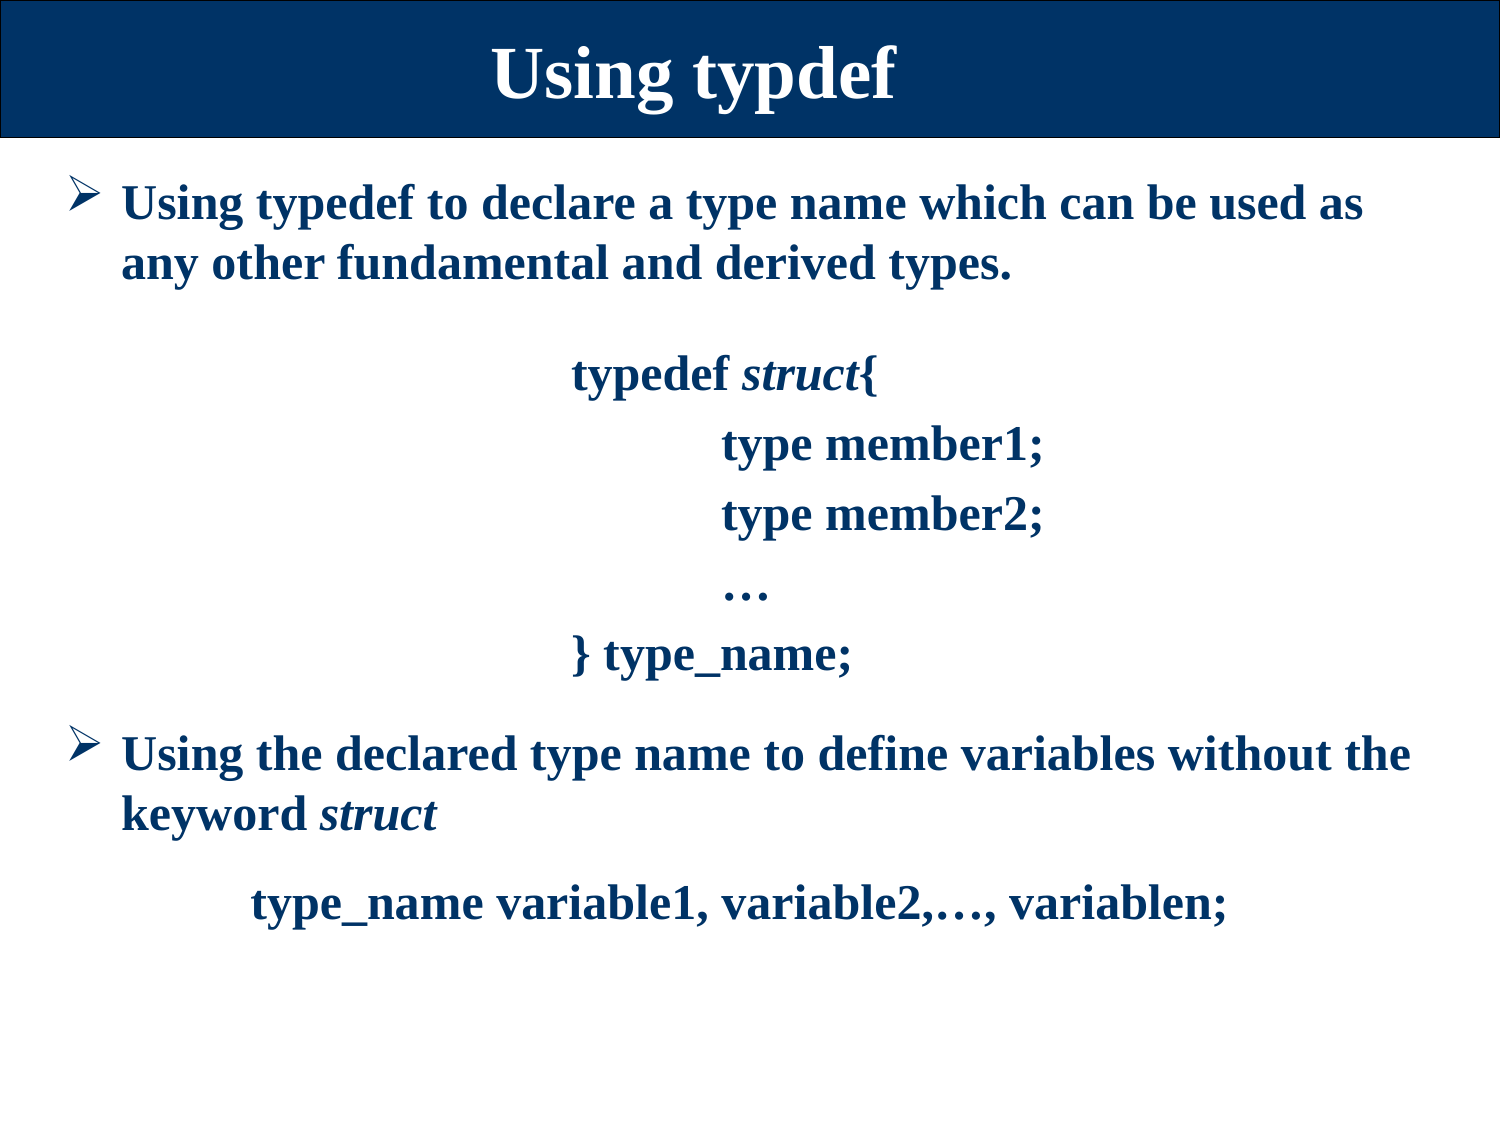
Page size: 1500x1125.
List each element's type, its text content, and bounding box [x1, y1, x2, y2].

list Using typedef to declare a type name which can be used as any other fundamental and derived types. Using the declared type name to define variables without the keyword struct [50, 162, 1463, 1088]
text_box typedef struct{ type member1; type member2; … } type_name; [312, 333, 1063, 688]
title Using typdef [37, 12, 1350, 125]
text_box type_name variable1, variable2,…, variablen; [235, 862, 1432, 938]
